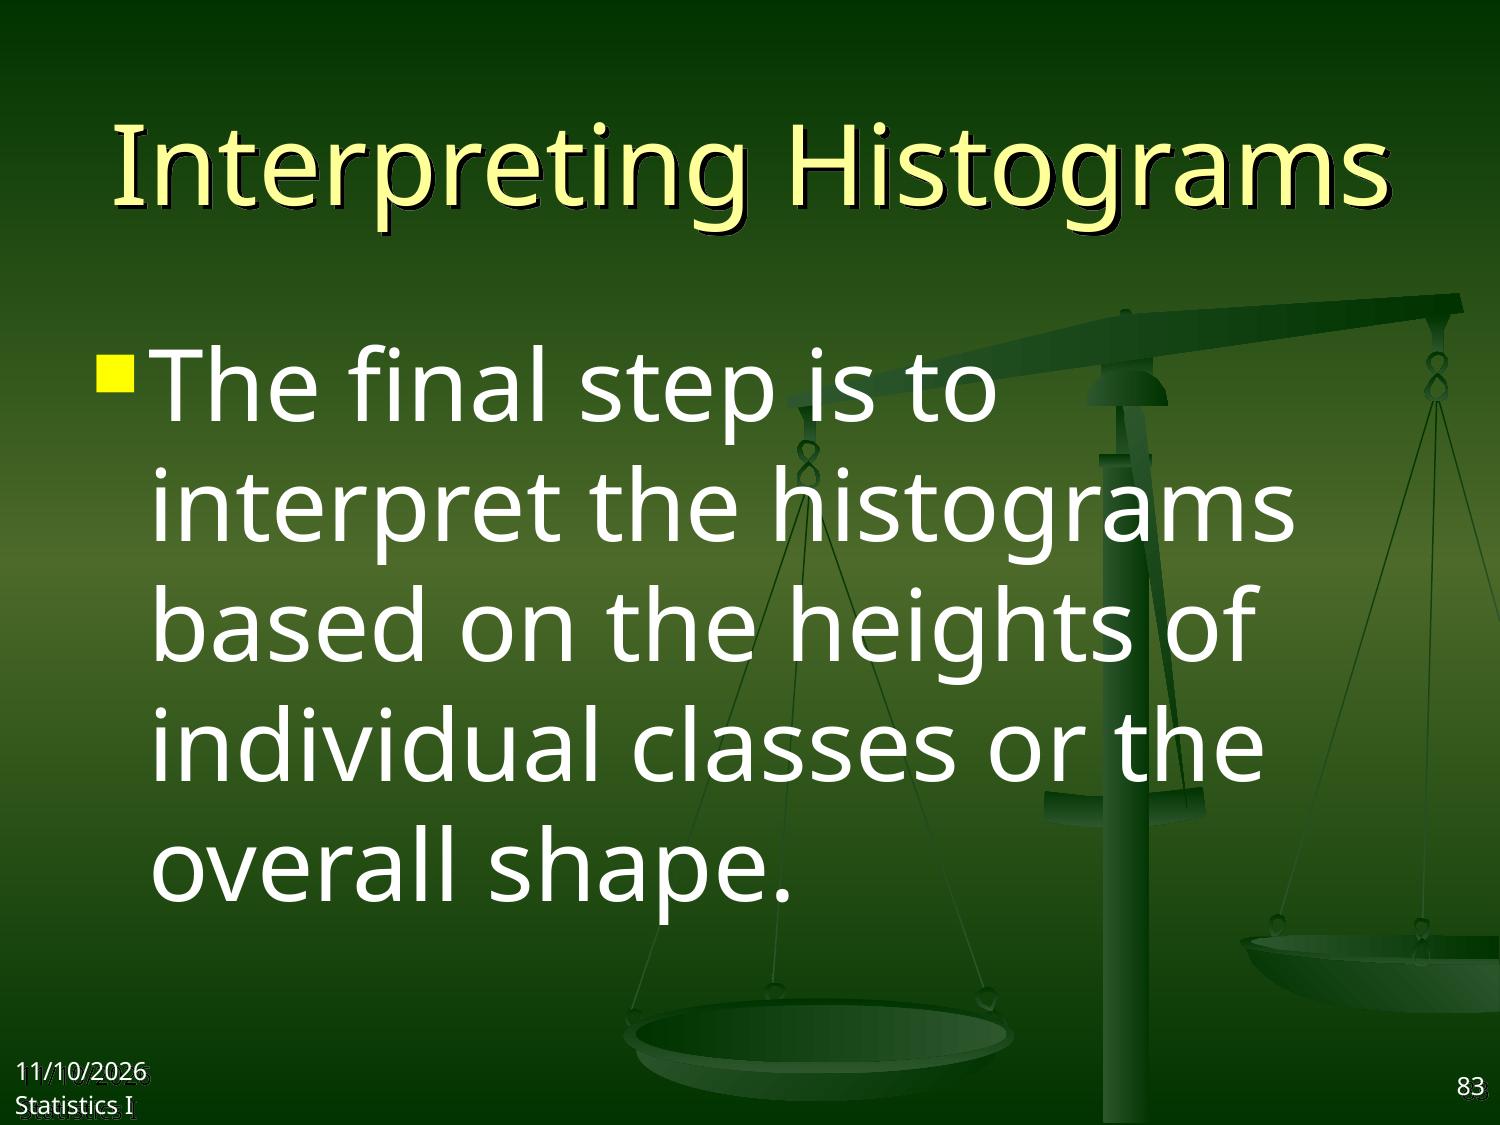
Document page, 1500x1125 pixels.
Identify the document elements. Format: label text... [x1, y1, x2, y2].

slide_number 83 [1149, 1049, 1500, 1125]
list The final step is to interpret the histograms based on the heights of individual classes or the overall shape. [76, 314, 1428, 935]
title Interpreting Histograms [76, 54, 1428, 267]
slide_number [0, 1049, 351, 1125]
